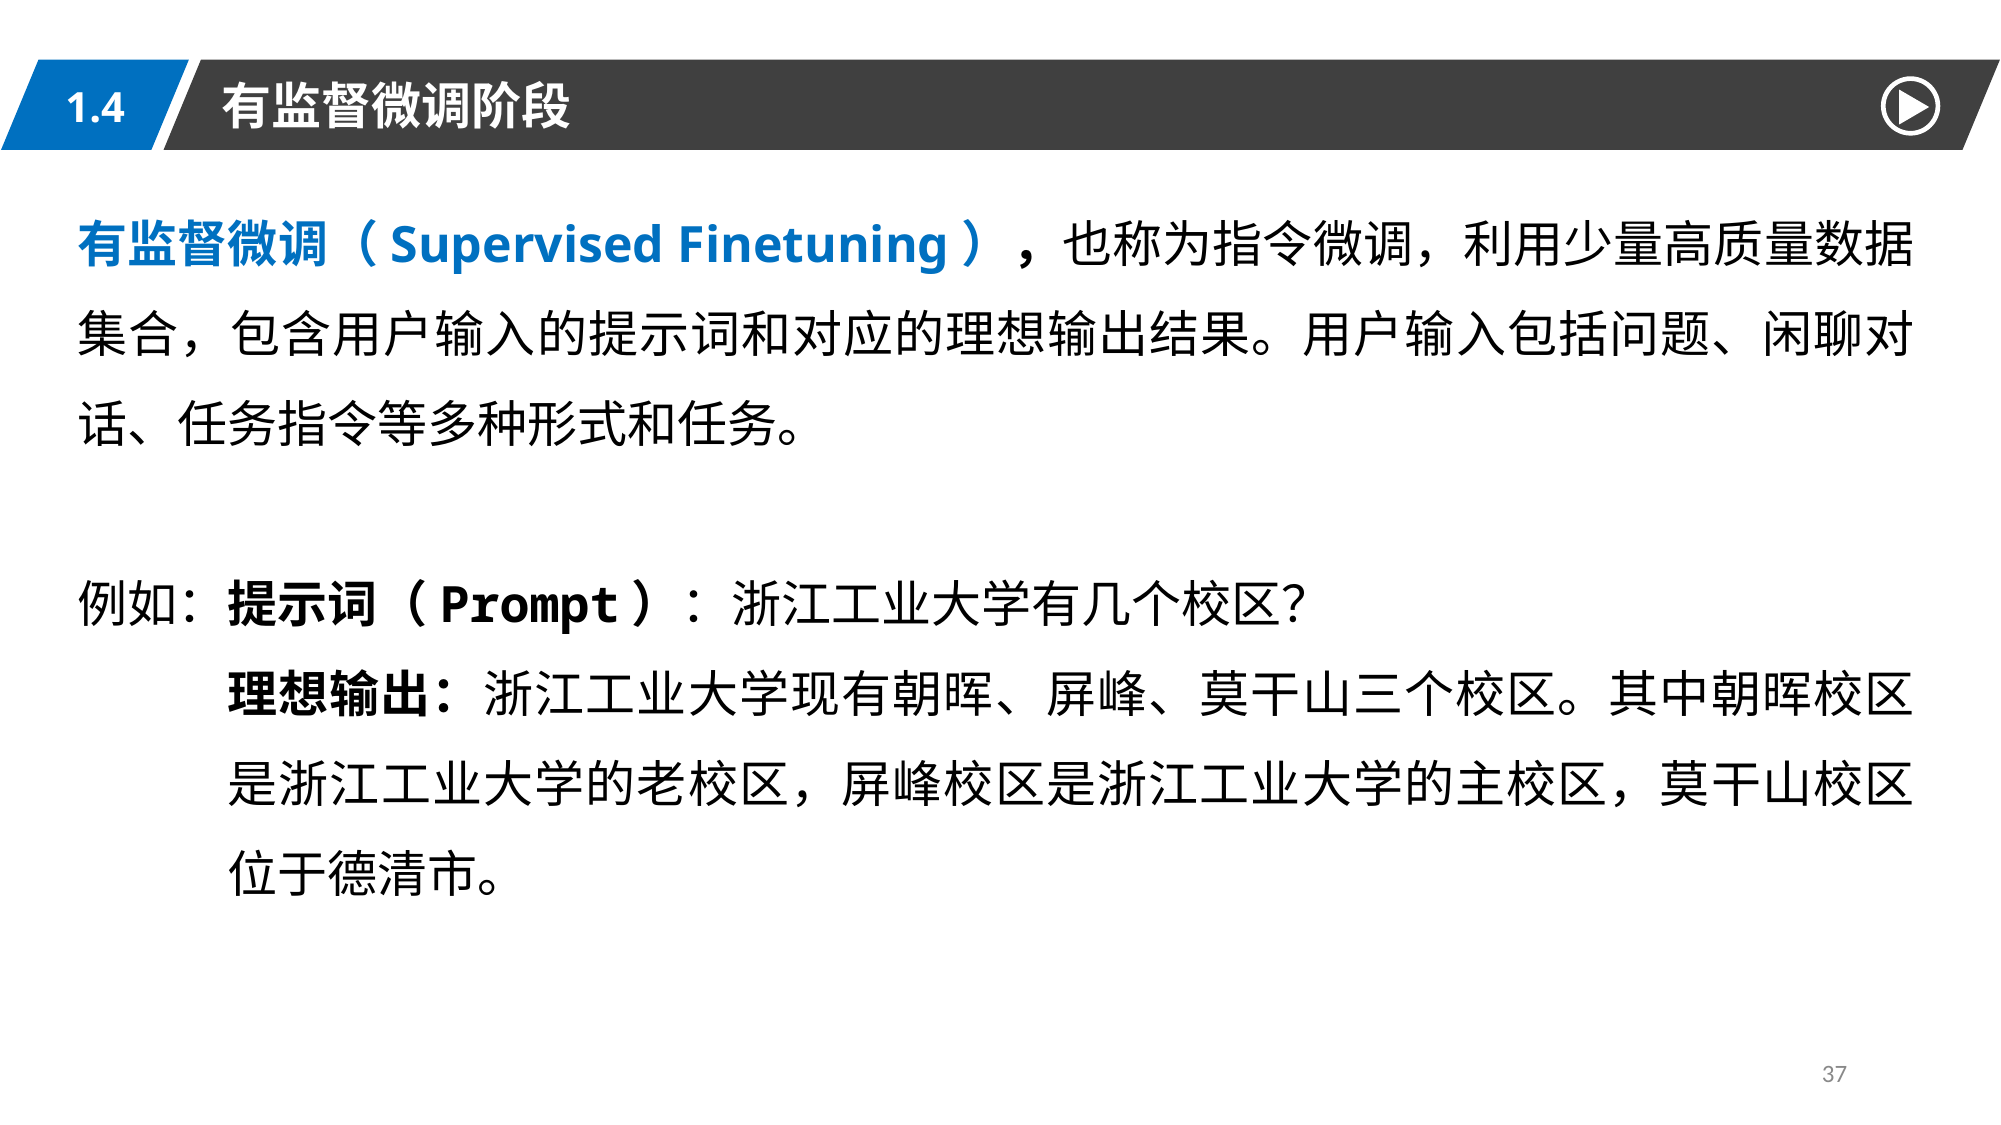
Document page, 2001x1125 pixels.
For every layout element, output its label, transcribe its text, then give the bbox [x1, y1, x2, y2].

slide_number 37 [1412, 1042, 1863, 1103]
text_box [163, 59, 2000, 150]
text_box 有监督微调（Supervised Finetuning），也称为指令微调，利用少量高质量数据集合，包含用户输入的提示词和对应的理想输出结果。用户输入包括问题、闲聊对话、任务指令等多种形式和任务。 例如：提示词（Prompt）：浙江工业大学有几个校区？ 理想输出：浙江工业大学现有朝晖、屏峰、莫干山三个校区。其中朝晖校区是浙江工业大学的老校区，屏峰校区是浙江工业大学的主校区，莫干山校区位于德清市。 [62, 175, 1930, 1000]
text_box 1.4 [26, 73, 164, 138]
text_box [1883, 78, 1939, 134]
text_box [1, 89, 157, 150]
text_box [32, 59, 189, 120]
text_box 有监督微调阶段 [206, 66, 587, 142]
